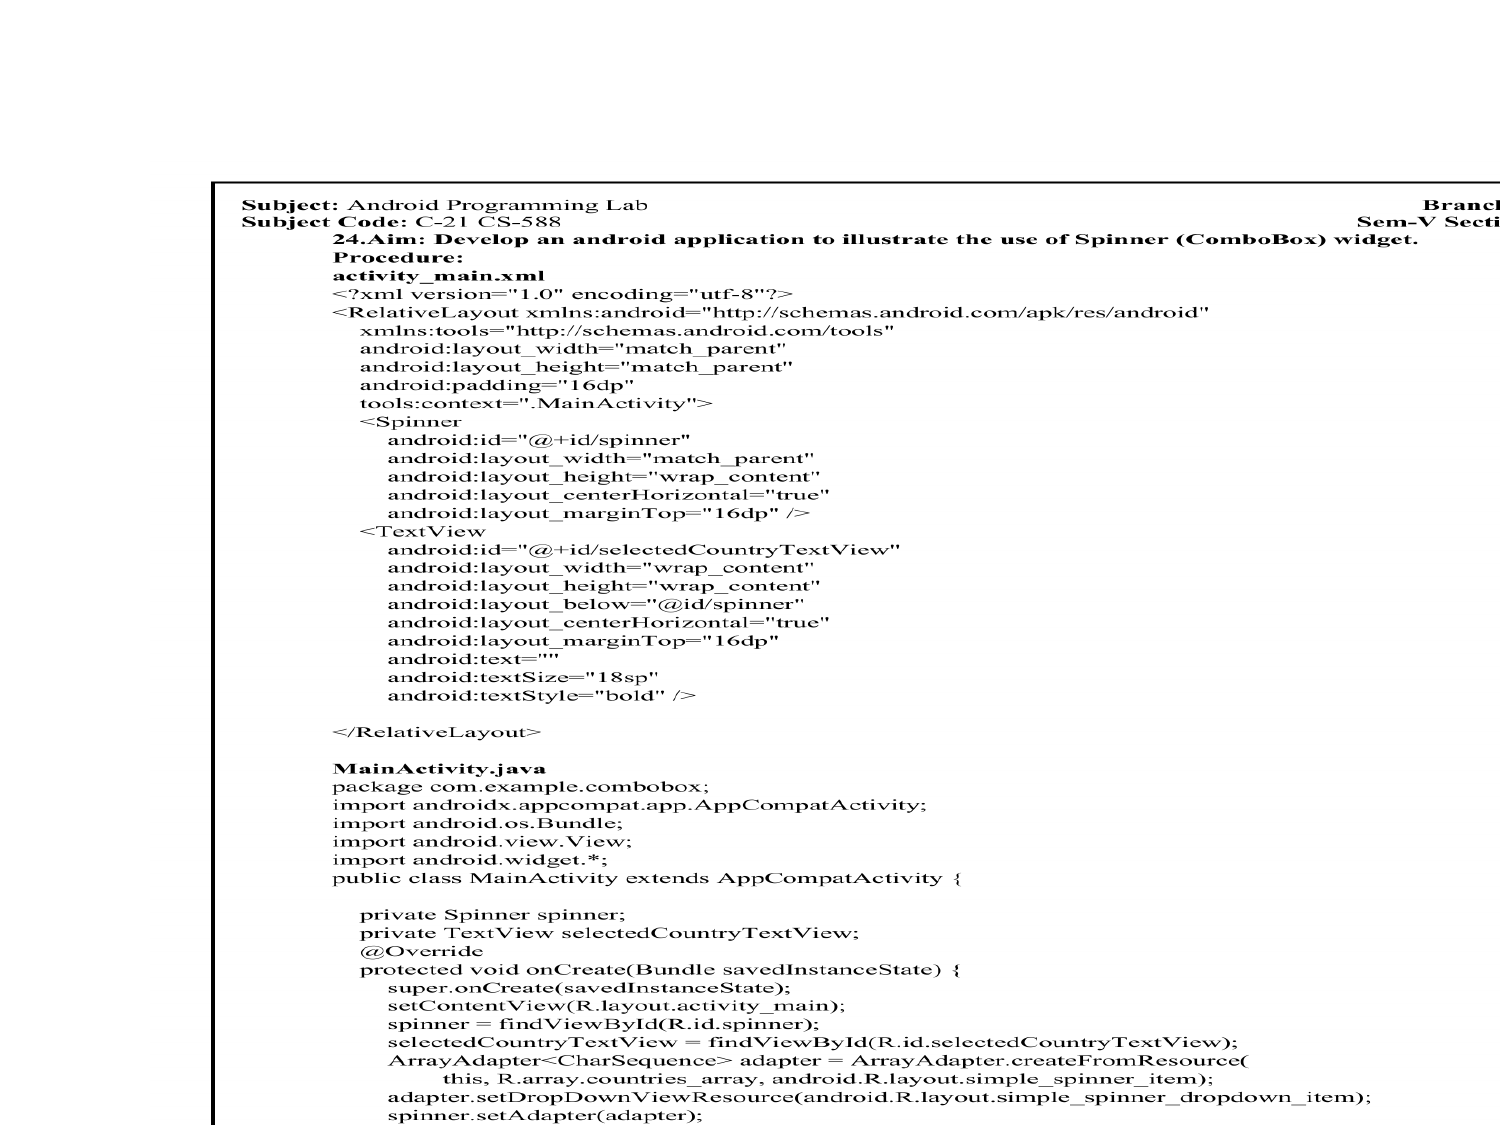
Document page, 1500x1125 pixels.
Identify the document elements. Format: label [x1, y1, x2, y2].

picture [149, 149, 1500, 1125]
